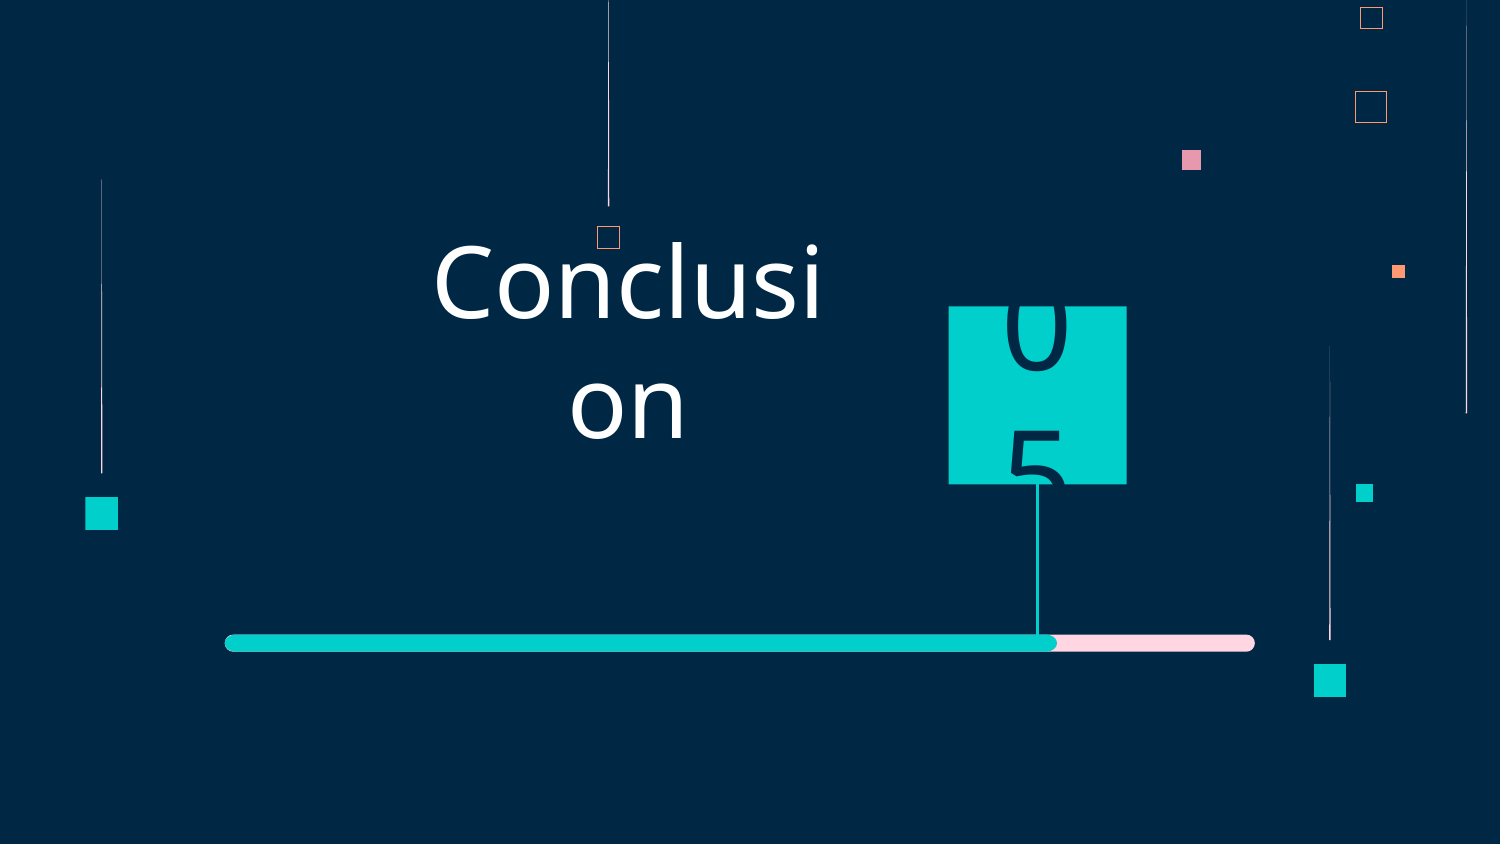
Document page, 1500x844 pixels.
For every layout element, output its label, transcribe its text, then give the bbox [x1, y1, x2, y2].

text_box [224, 634, 1058, 652]
text_box [948, 306, 1127, 485]
text_box [1049, 634, 1255, 652]
title 05 [957, 348, 1119, 443]
title Conclusion [393, 336, 864, 474]
